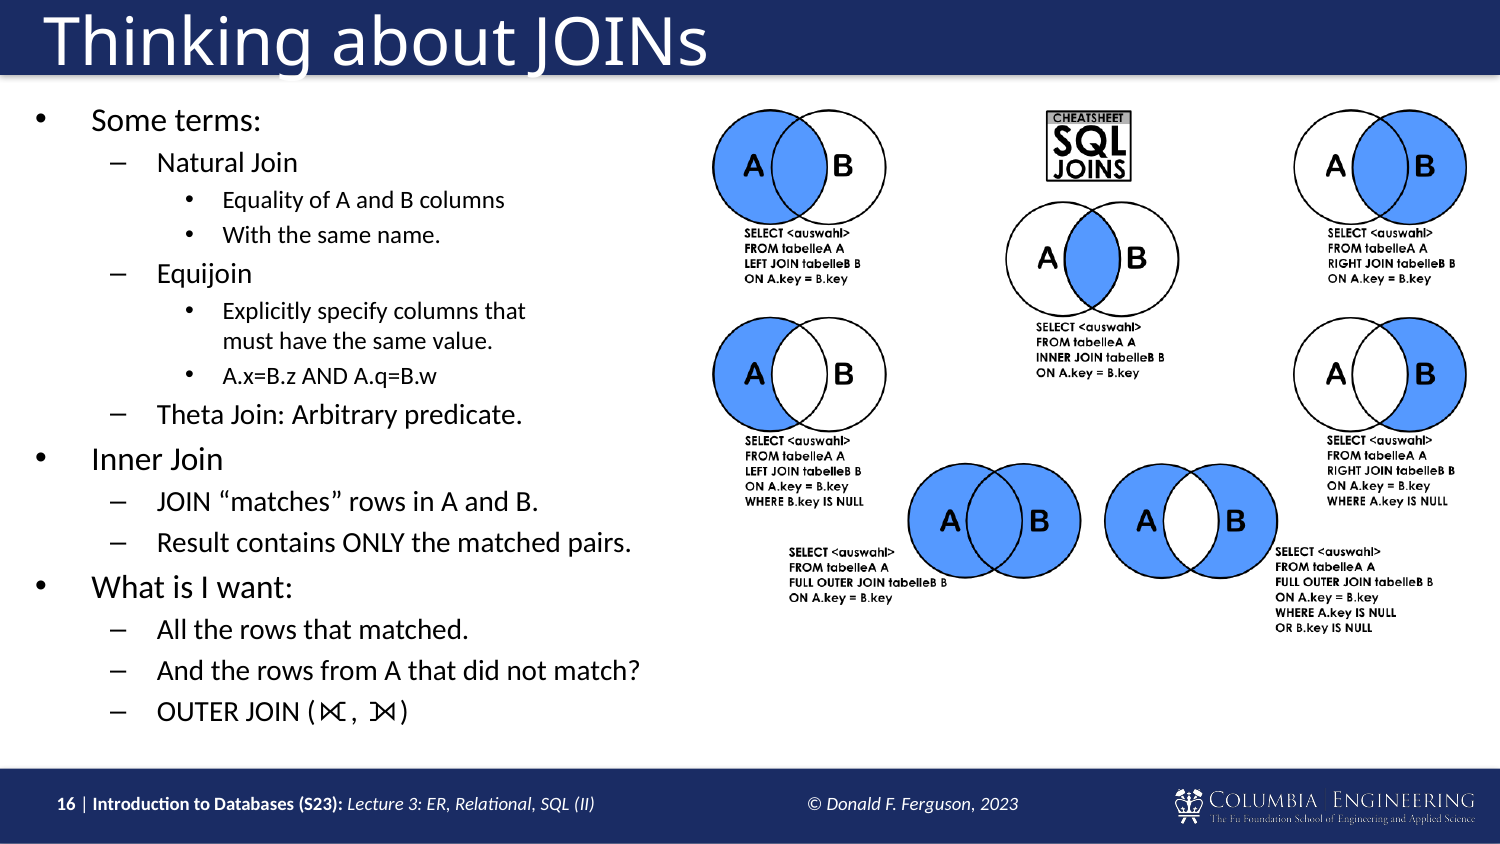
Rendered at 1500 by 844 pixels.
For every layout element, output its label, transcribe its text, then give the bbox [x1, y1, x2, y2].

list Some terms: Natural Join Equality of A and B columns With the same name. Equijoin Explicitly specify columns that must have the same value. A.x=B.z AND A.q=B.w Theta Join: Arbitrary predicate. Inner Join JOIN “matches” rows in A and B. Result contains ONLY the matched pairs. What is I want: All the rows that matched. And the rows from A that did not match? OUTER JOIN (⟖, ⟕) [20, 90, 688, 754]
title Thinking about JOINs [28, 0, 1450, 73]
picture [712, 109, 1468, 635]
